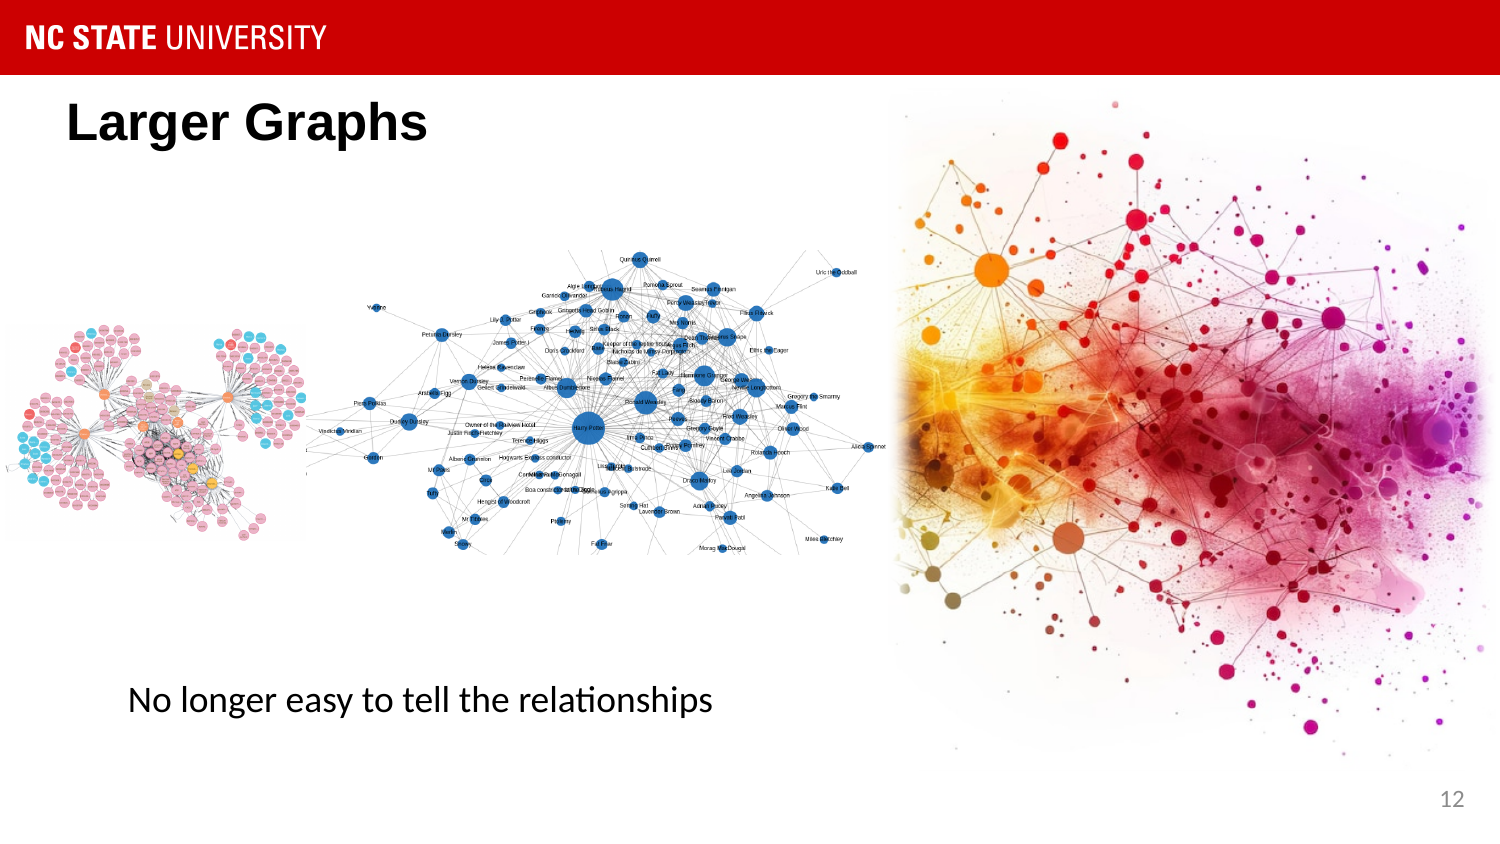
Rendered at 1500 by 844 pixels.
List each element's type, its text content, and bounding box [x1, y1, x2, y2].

text_box No longer easy to tell the relationships [113, 667, 729, 727]
picture [5, 87, 1498, 771]
picture [0, 0, 1500, 75]
slide_number 12 [1389, 780, 1480, 830]
title Larger Graphs [51, 72, 1480, 167]
